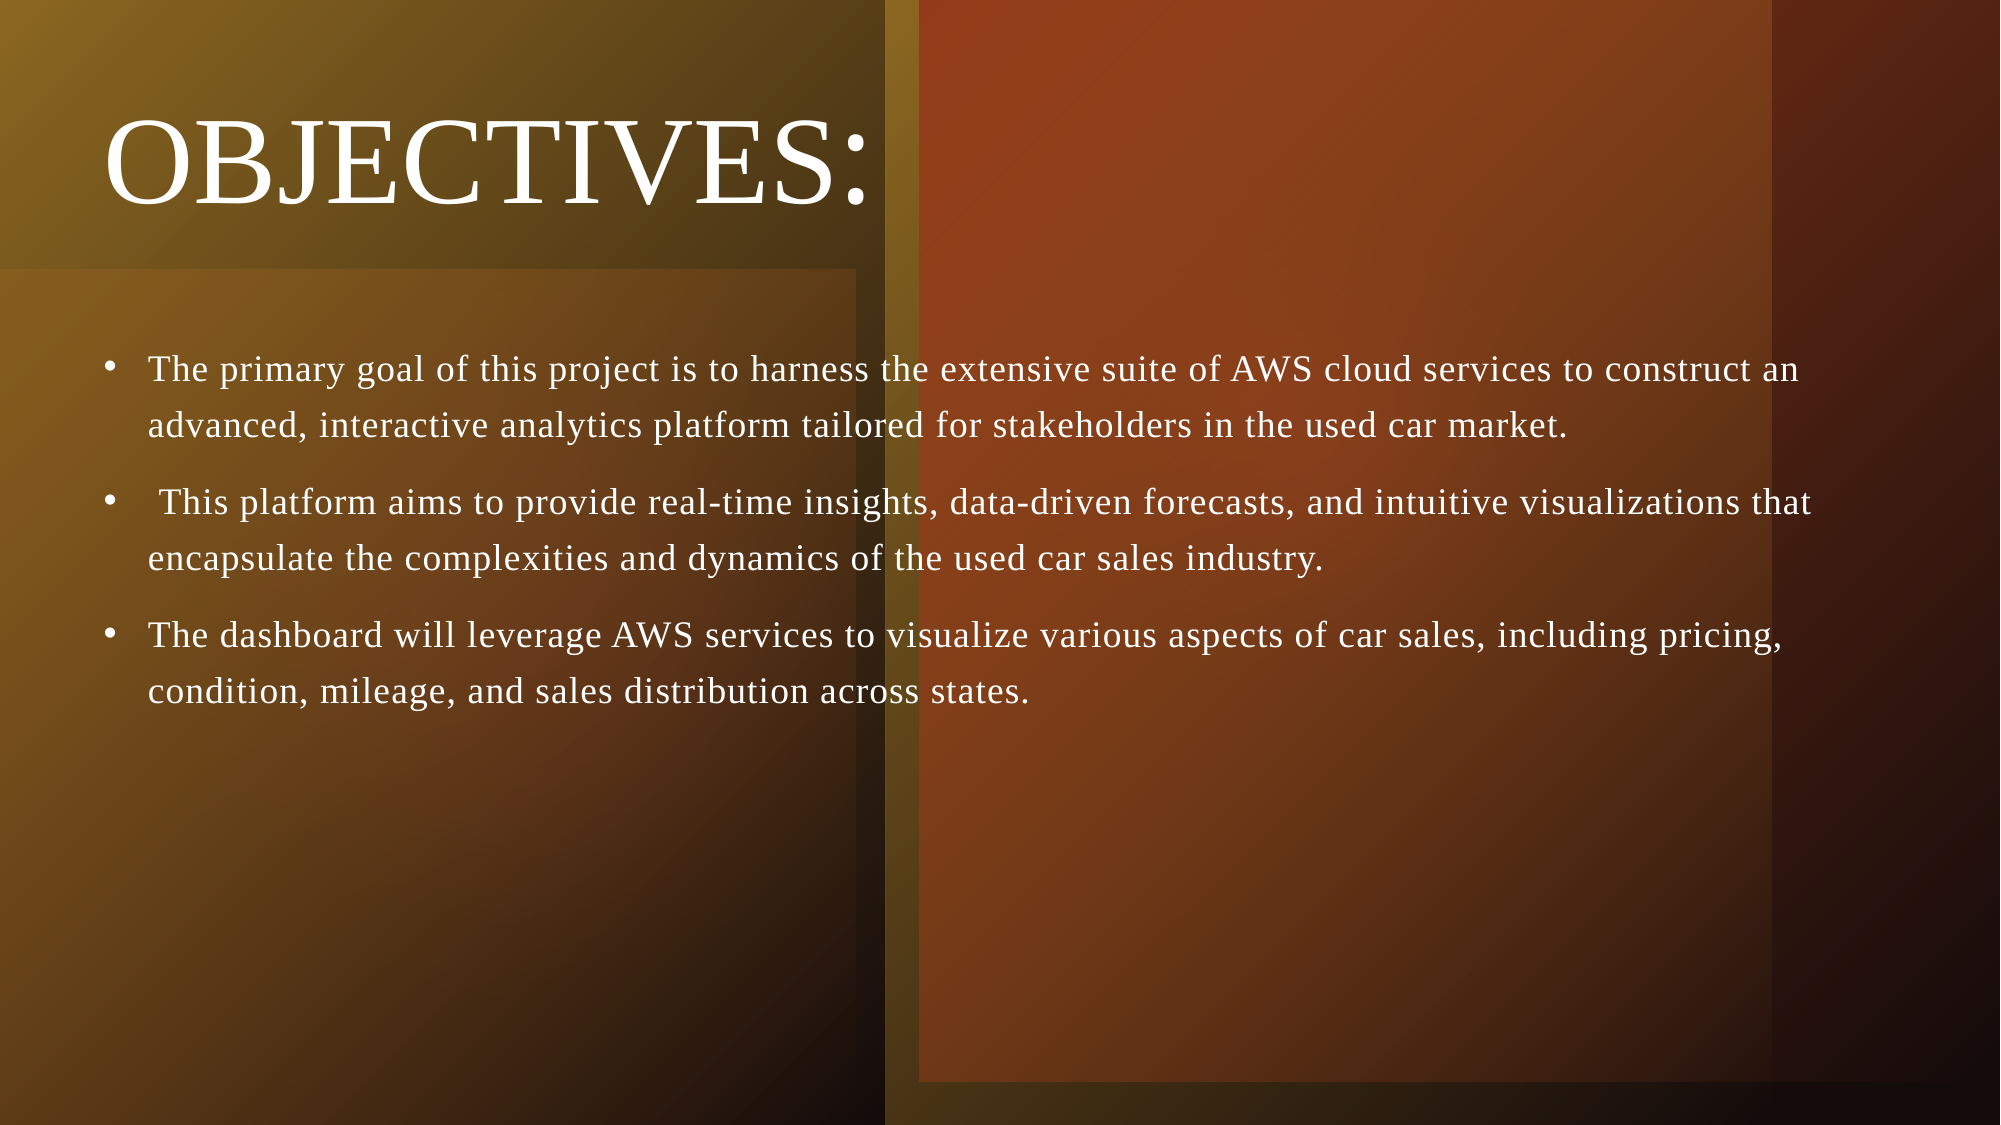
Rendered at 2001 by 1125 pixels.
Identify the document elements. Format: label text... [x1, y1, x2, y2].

list The primary goal of this project is to harness the extensive suite of AWS cloud services to construct an advanced, interactive analytics platform tailored for stakeholders in the used car market. This platform aims to provide real-time insights, data-driven forecasts, and intuitive visualizations that encapsulate the complexities and dynamics of the used car sales industry. The dashboard will leverage AWS services to visualize various aspects of car sales, including pricing, condition, mileage, and sales distribution across states. [88, 324, 1910, 945]
title OBJECTIVES: [88, 88, 1910, 324]
